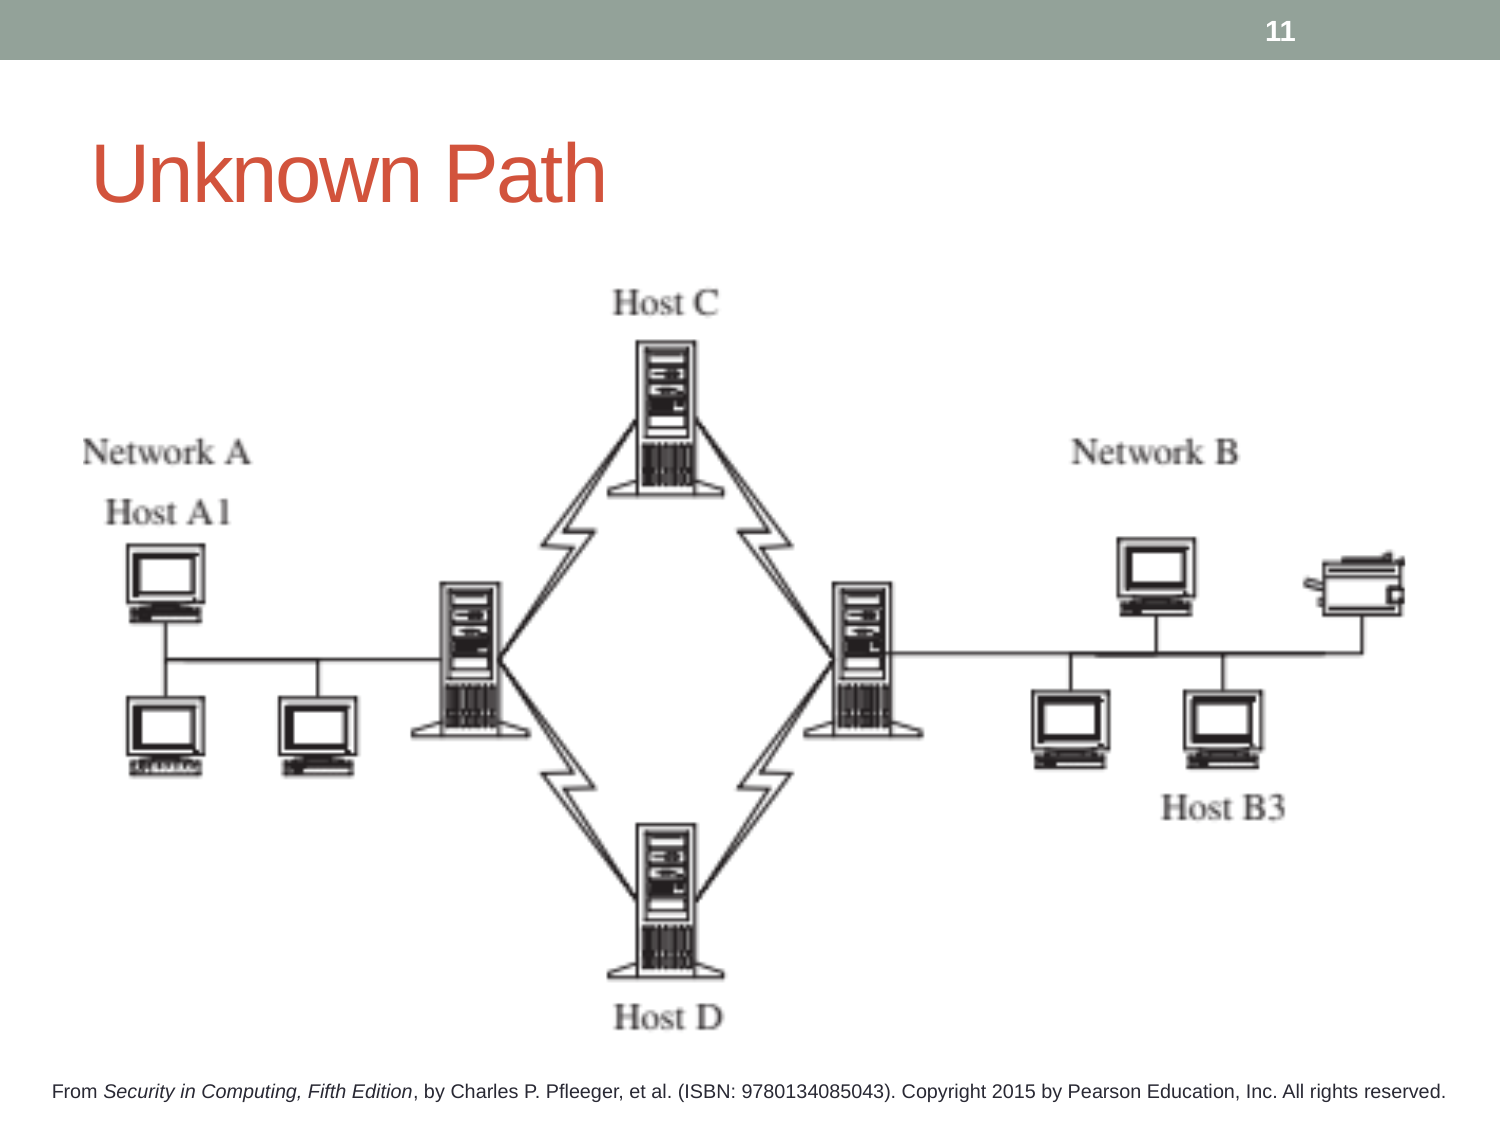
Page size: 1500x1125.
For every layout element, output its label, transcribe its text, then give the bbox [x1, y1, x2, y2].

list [60, 259, 1439, 1070]
title Unknown Path [75, 87, 1425, 250]
footer From Security in Computing, Fifth Edition, by Charles P. Pfleeger, et al. (ISBN: 9780134085043). Copyright 2015 by Pearson Education, Inc. All rights reserved. [0, 1075, 1500, 1125]
slide_number 11 [1250, 3, 1425, 57]
